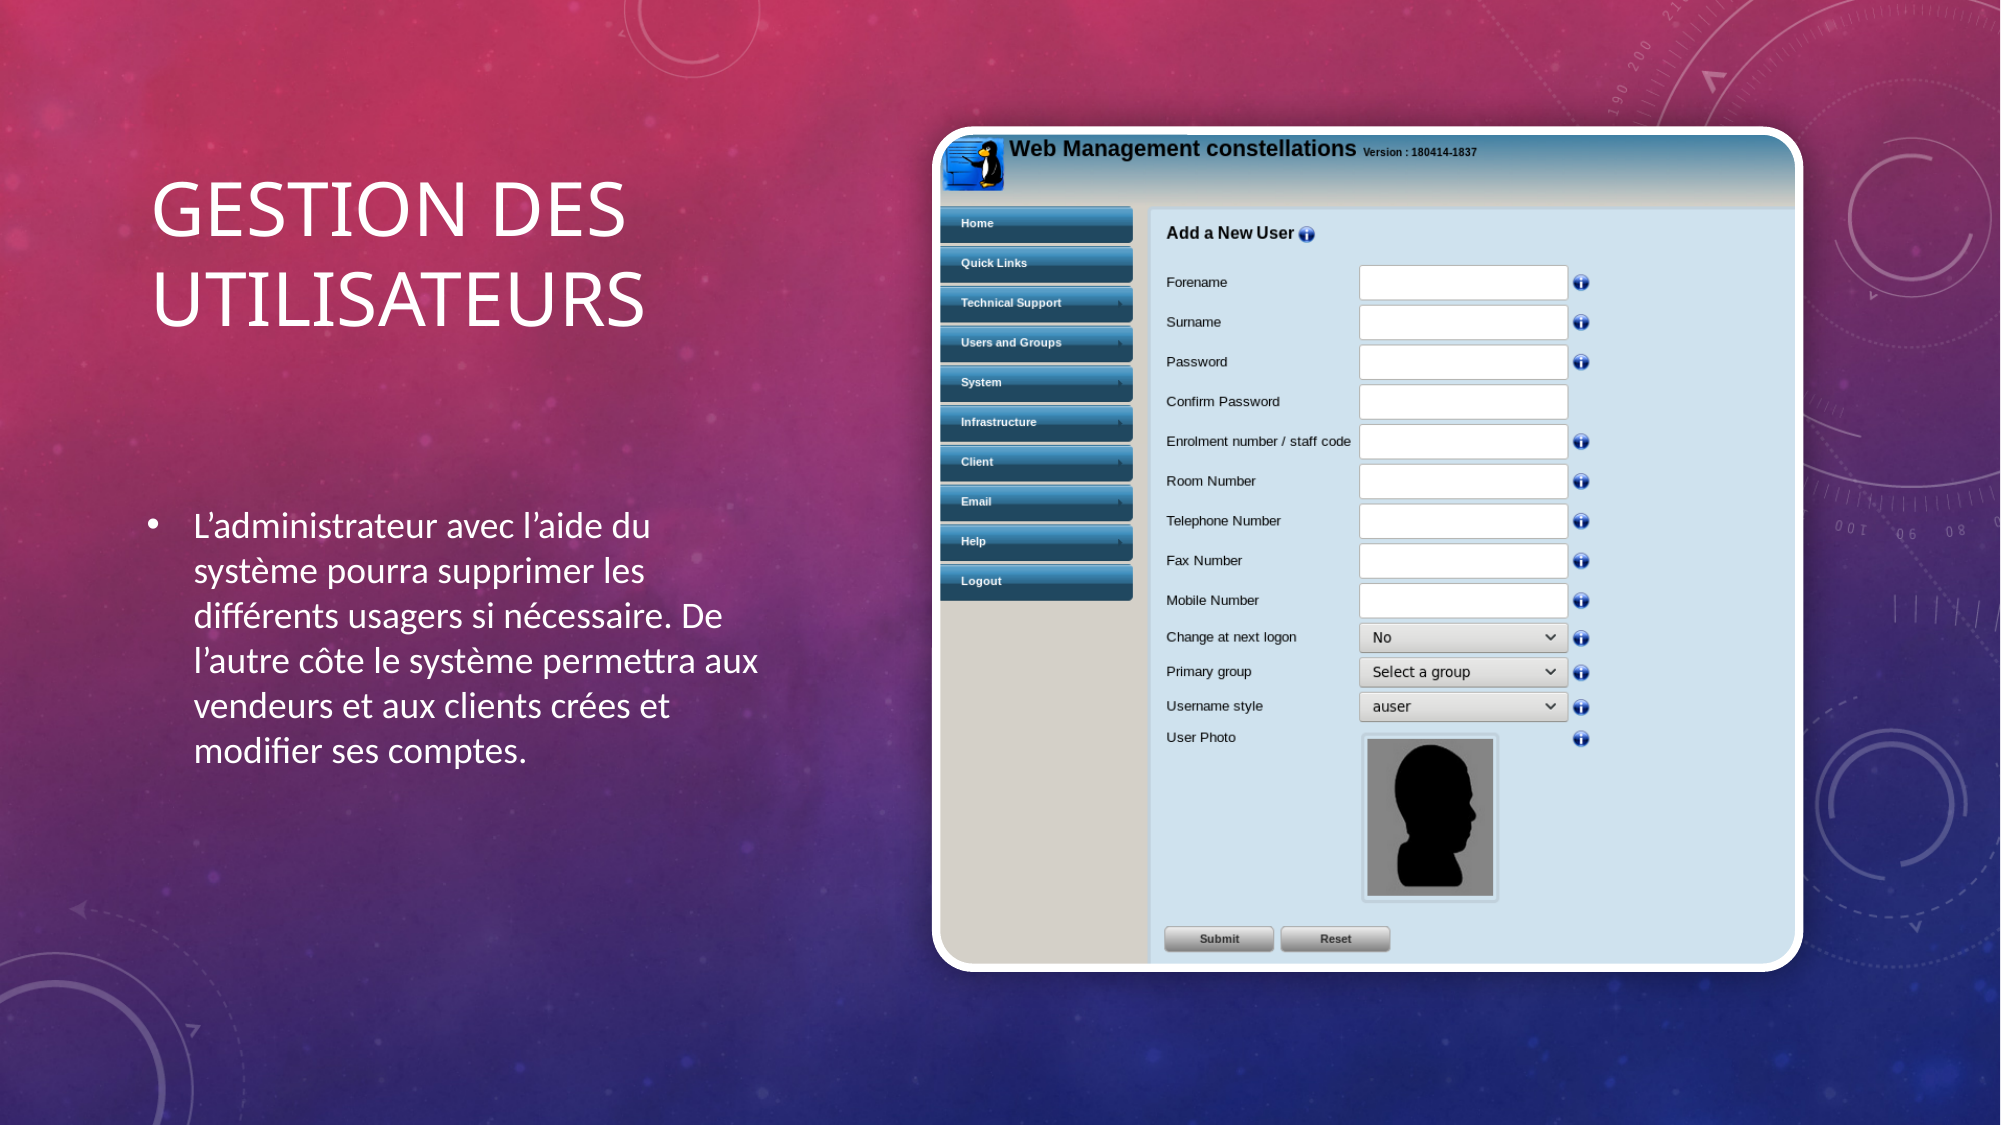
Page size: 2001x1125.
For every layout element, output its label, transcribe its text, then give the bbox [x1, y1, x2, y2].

title Gestion des utilisateurs [135, 132, 789, 370]
picture [0, 0, 2001, 1125]
list L’administrateur avec l’aide du système pourra supprimer les différents usagers si nécessaire. De l’autre côte le système permettra aux vendeurs et aux clients crées et modifier ses comptes. [131, 370, 789, 968]
